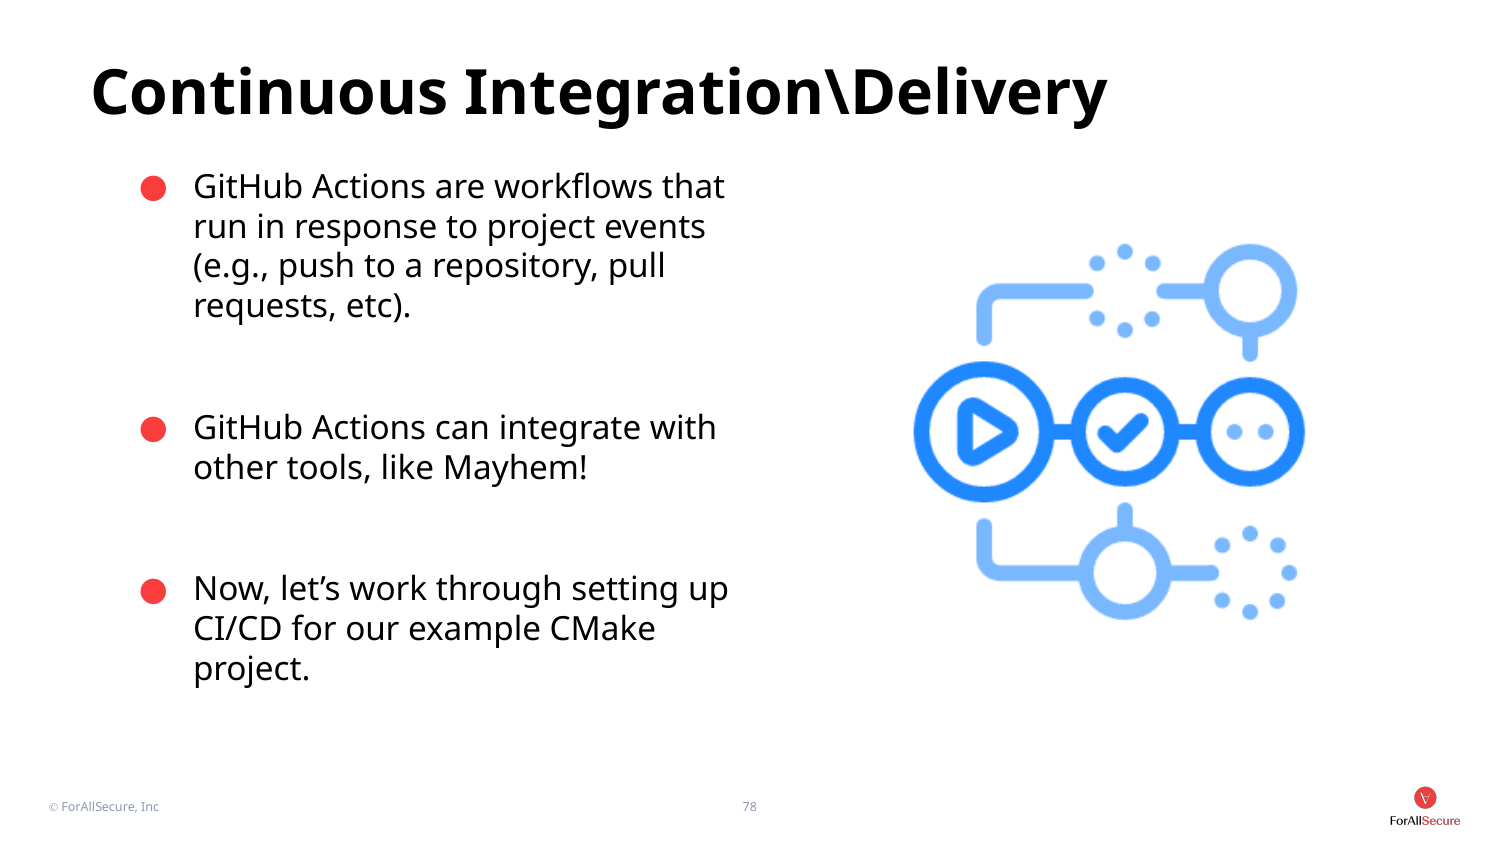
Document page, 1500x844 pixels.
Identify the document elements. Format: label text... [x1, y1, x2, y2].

title Continuous Integration\Delivery [75, 37, 1425, 169]
picture [899, 227, 1349, 654]
picture [1387, 786, 1463, 826]
list GitHub Actions are workflows that run in response to project events (e.g., push to a repository, pull requests, etc). GitHub Actions can integrate with other tools, like Mayhem! Now, let’s work through setting up CI/CD for our example CMake project. [103, 169, 760, 769]
